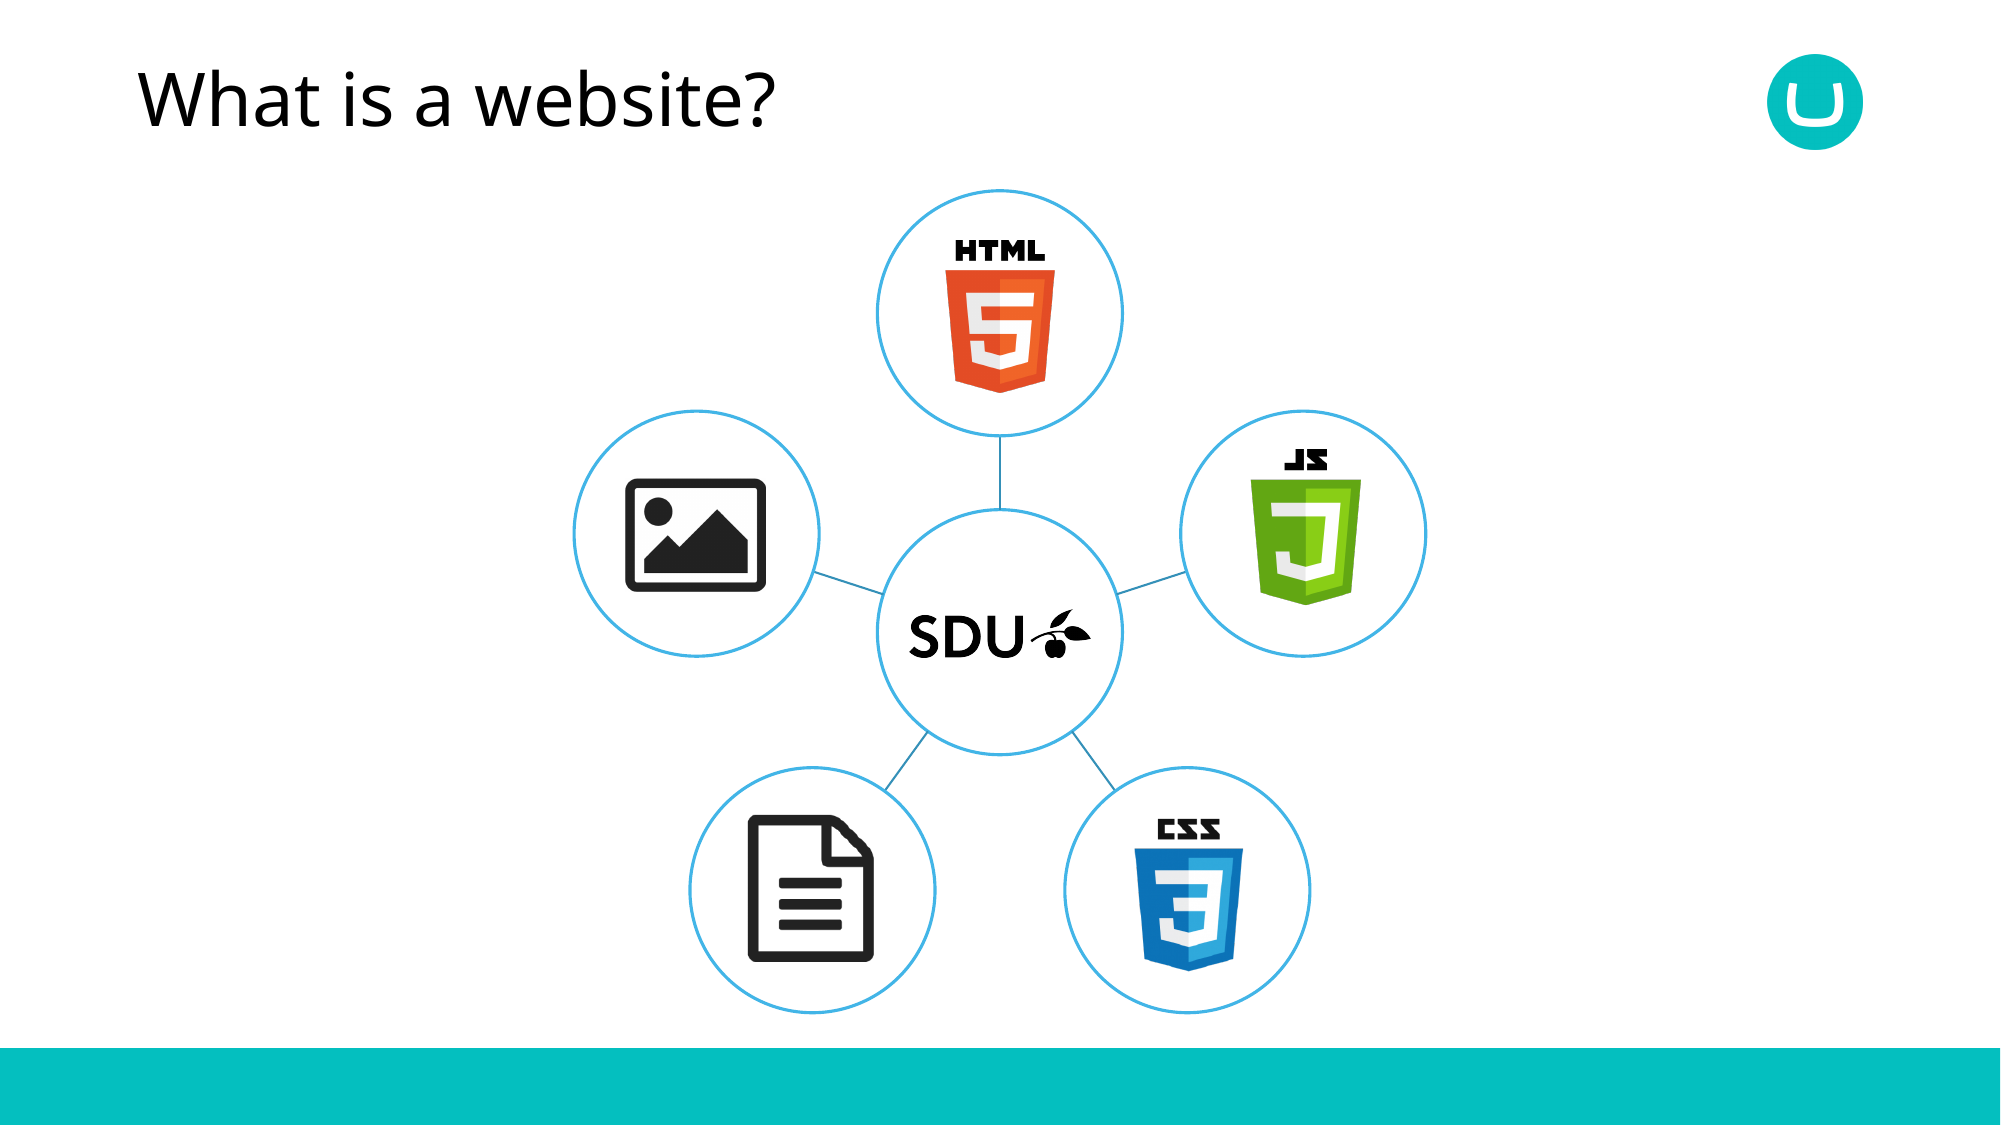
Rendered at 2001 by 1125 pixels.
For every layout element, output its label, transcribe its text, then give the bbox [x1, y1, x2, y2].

title What is a website? [137, 54, 1662, 150]
picture [923, 240, 1077, 393]
picture [744, 812, 875, 964]
picture [625, 478, 766, 592]
picture [1247, 447, 1361, 610]
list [137, 190, 1863, 1014]
picture [1130, 812, 1248, 977]
picture [909, 609, 1091, 658]
picture [1767, 54, 1863, 150]
